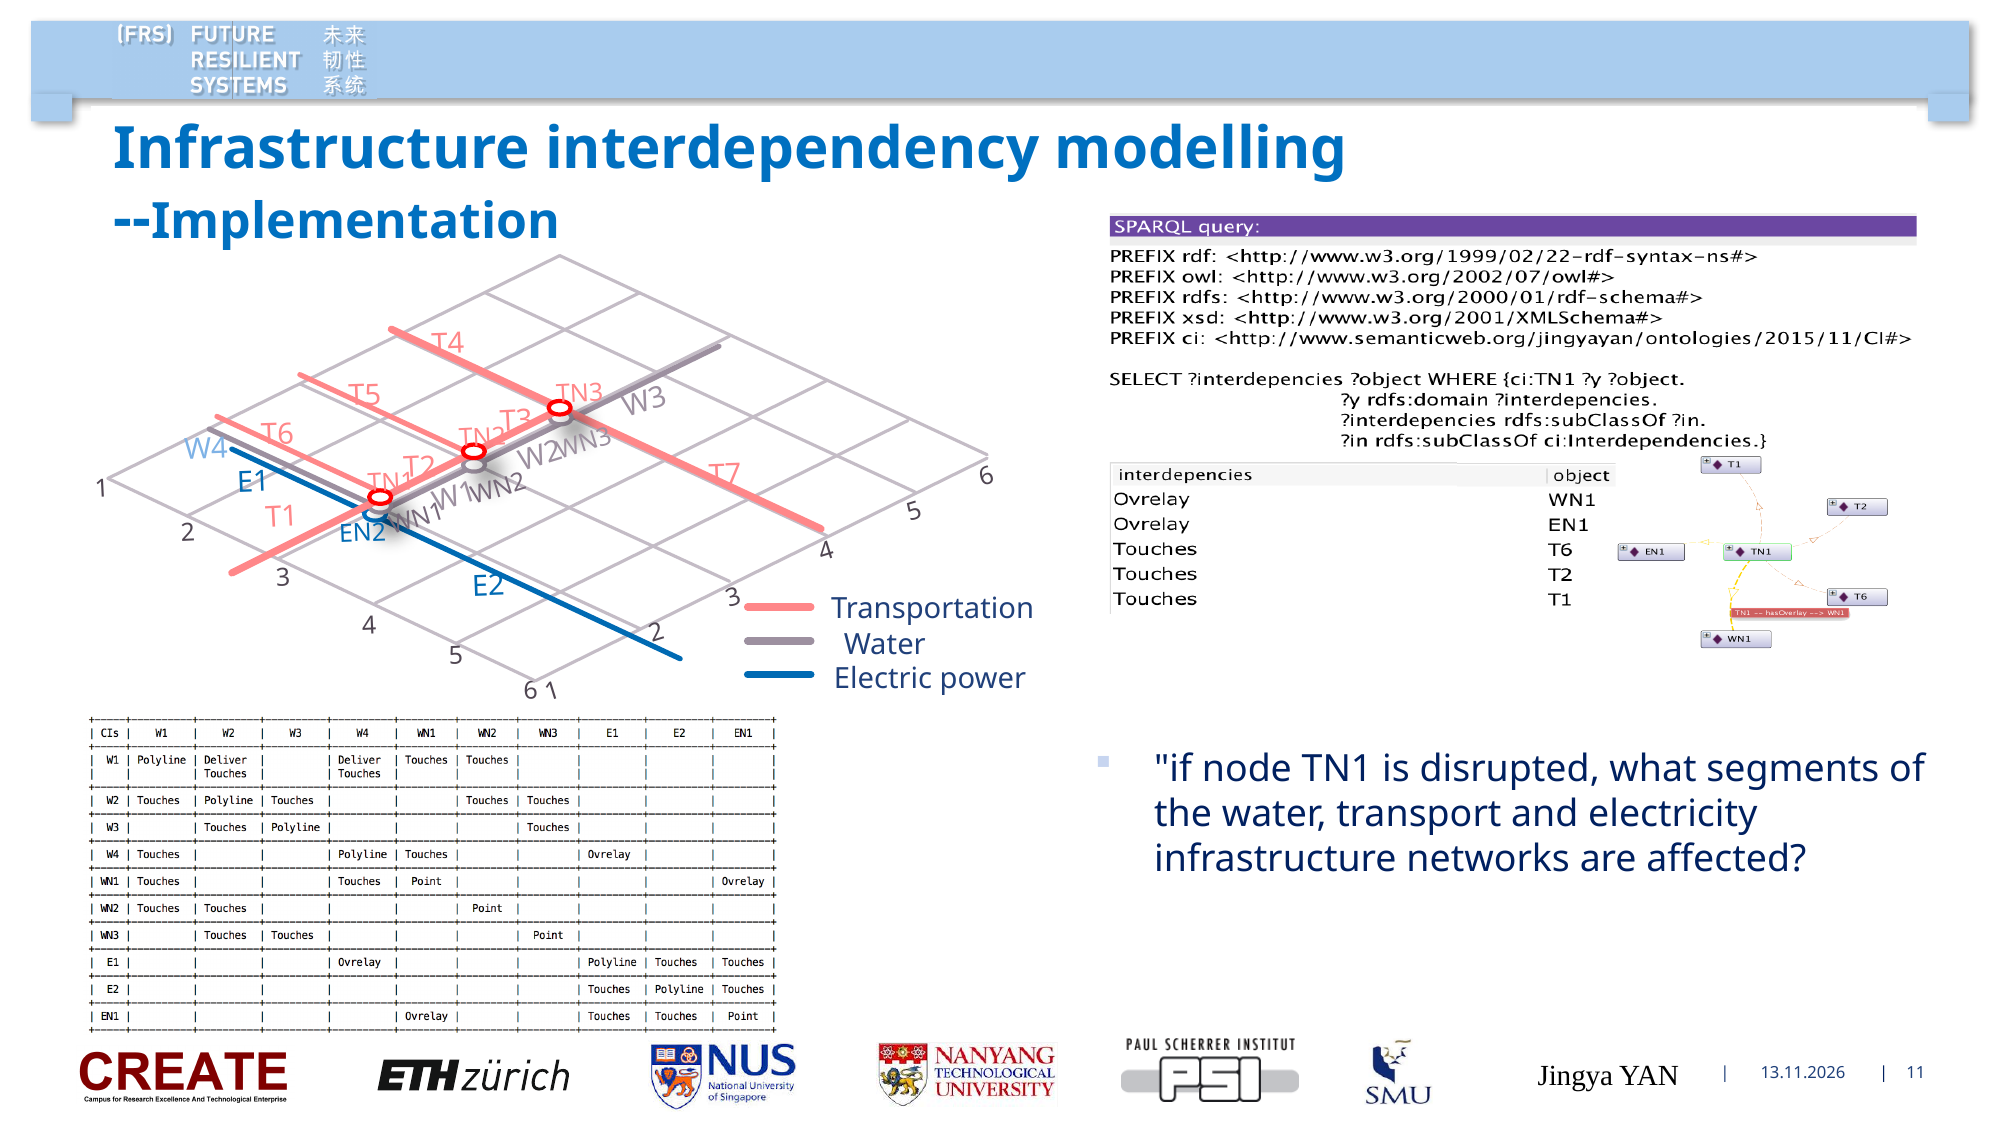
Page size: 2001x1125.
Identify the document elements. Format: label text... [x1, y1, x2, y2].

slide_number 11 [1886, 1034, 1946, 1112]
picture [1121, 1038, 1299, 1102]
picture [1362, 1038, 1433, 1105]
title Infrastructure interdependency modelling --Implementation [90, 106, 1917, 250]
picture [112, 21, 377, 99]
picture [82, 715, 779, 1036]
picture [648, 1040, 797, 1112]
footer Jingya YAN [1514, 1034, 1702, 1112]
list "if node TN1 is disrupted, what segments of the water, transport and electricity infrastructure networks are affected? [1071, 744, 1946, 1028]
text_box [1109, 213, 1917, 652]
picture [876, 1039, 1058, 1108]
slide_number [1736, 1034, 1870, 1112]
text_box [86, 255, 1029, 720]
